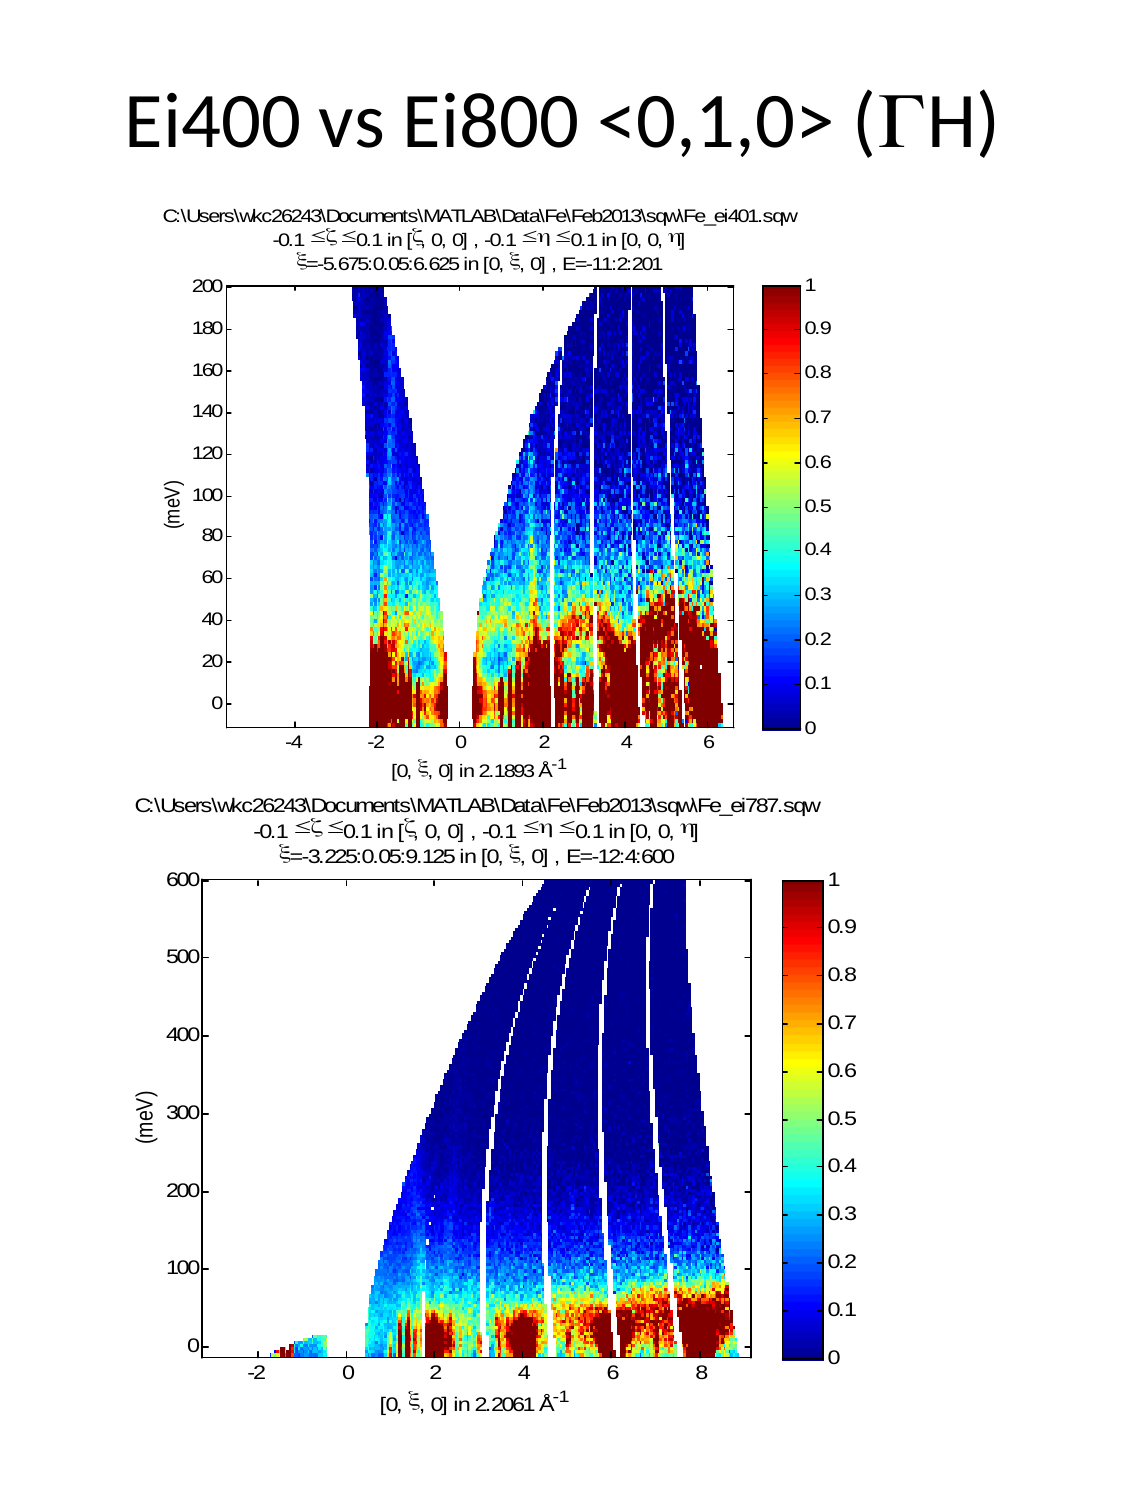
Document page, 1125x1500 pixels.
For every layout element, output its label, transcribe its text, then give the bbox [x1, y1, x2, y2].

picture [124, 206, 906, 792]
picture [93, 794, 937, 1428]
title Ei400 vs Ei800 <0,1,0> (GH) [56, 60, 1069, 172]
